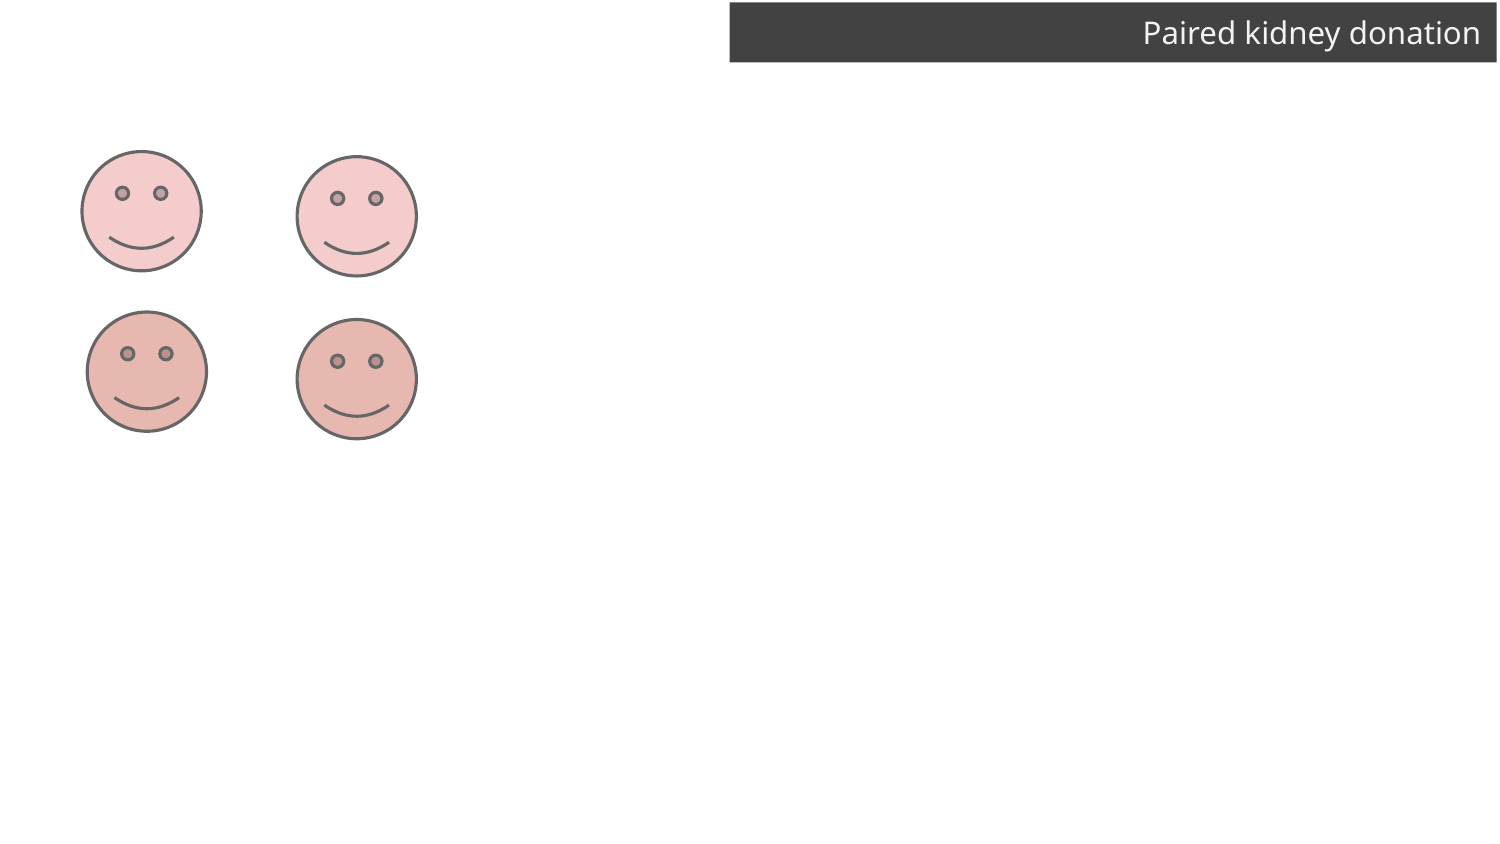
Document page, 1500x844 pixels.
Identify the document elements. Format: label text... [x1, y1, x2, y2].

text_box [297, 319, 417, 439]
title Paired kidney donation [729, 2, 1497, 63]
text_box [297, 156, 417, 276]
text_box [81, 151, 202, 271]
text_box [87, 311, 207, 432]
